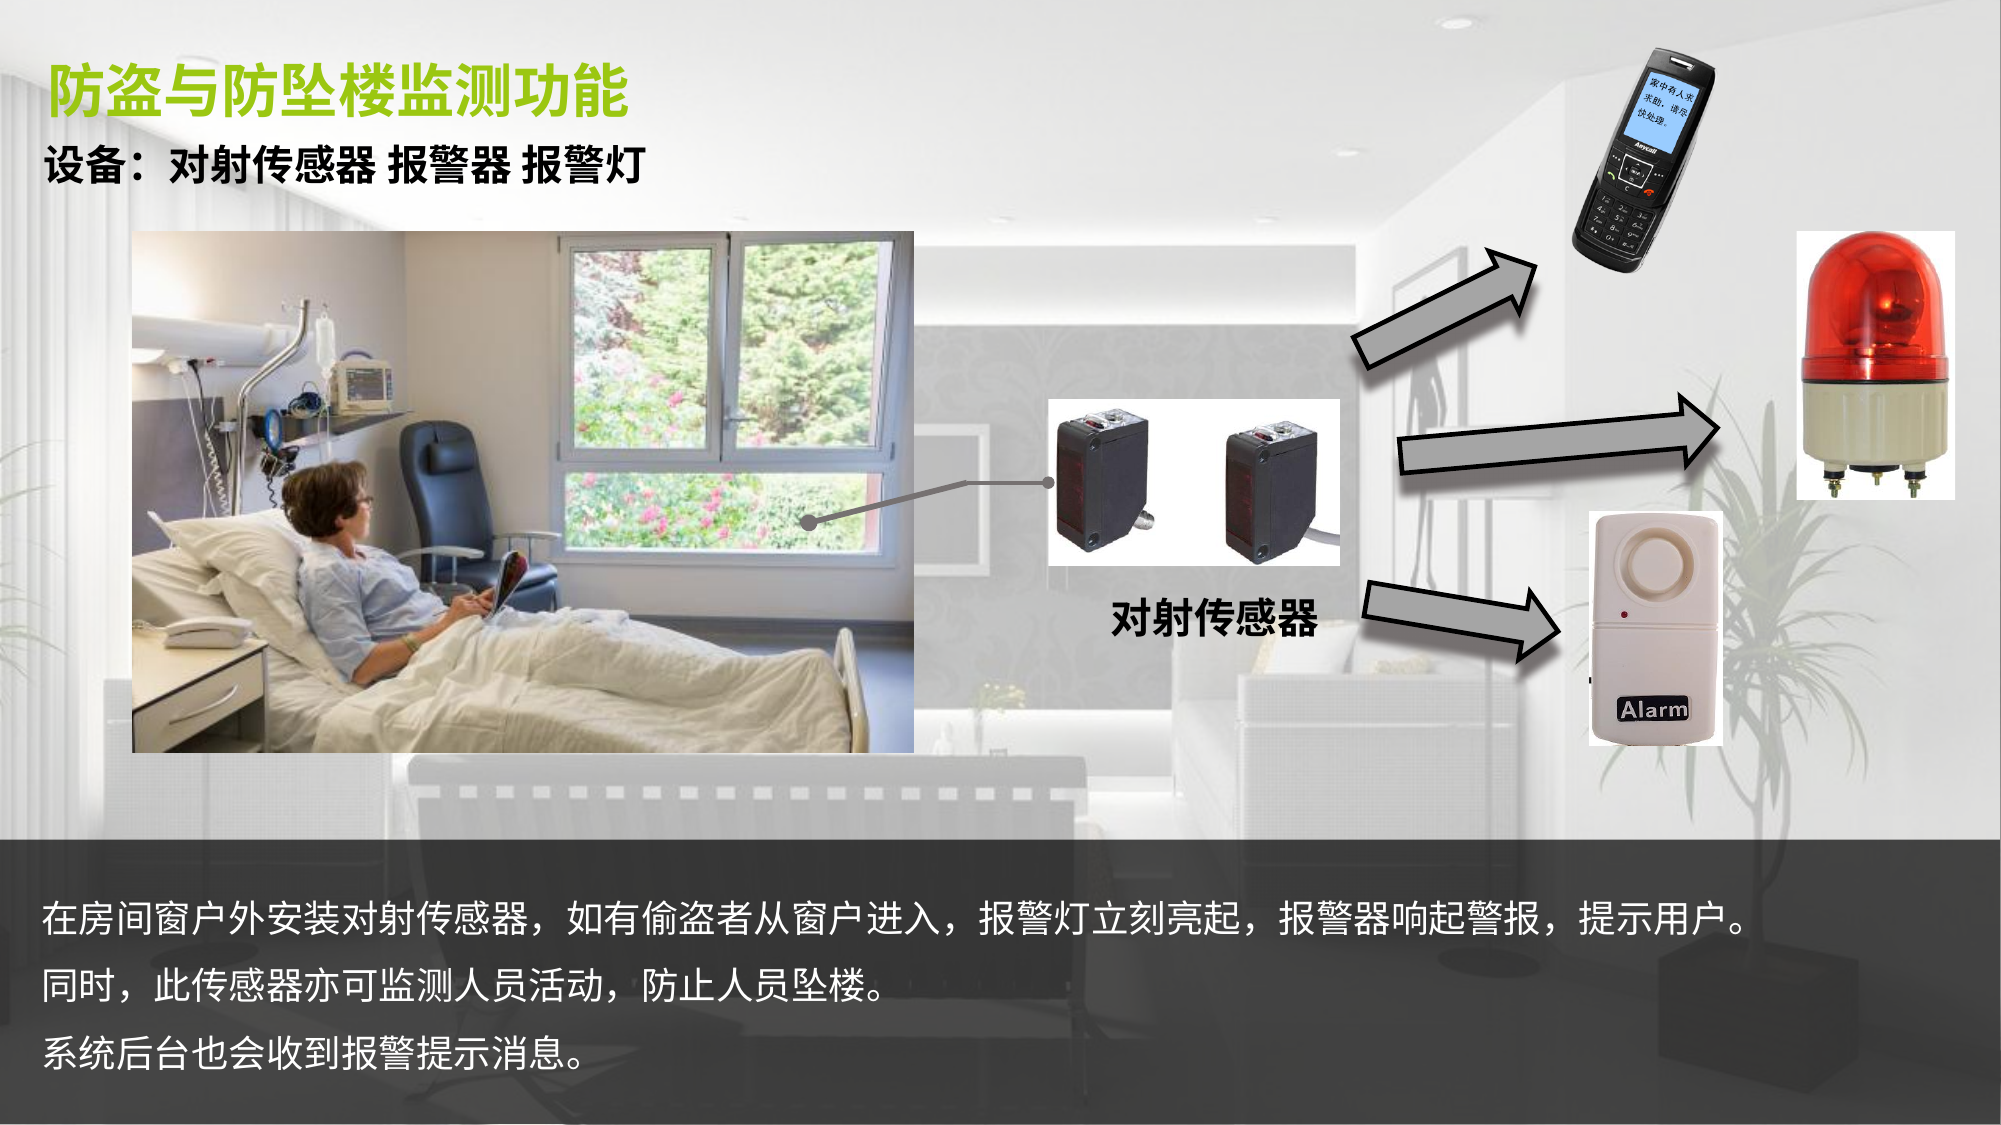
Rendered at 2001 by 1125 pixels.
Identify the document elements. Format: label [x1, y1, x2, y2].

text_box [808, 482, 967, 523]
picture [0, 0, 2001, 1125]
